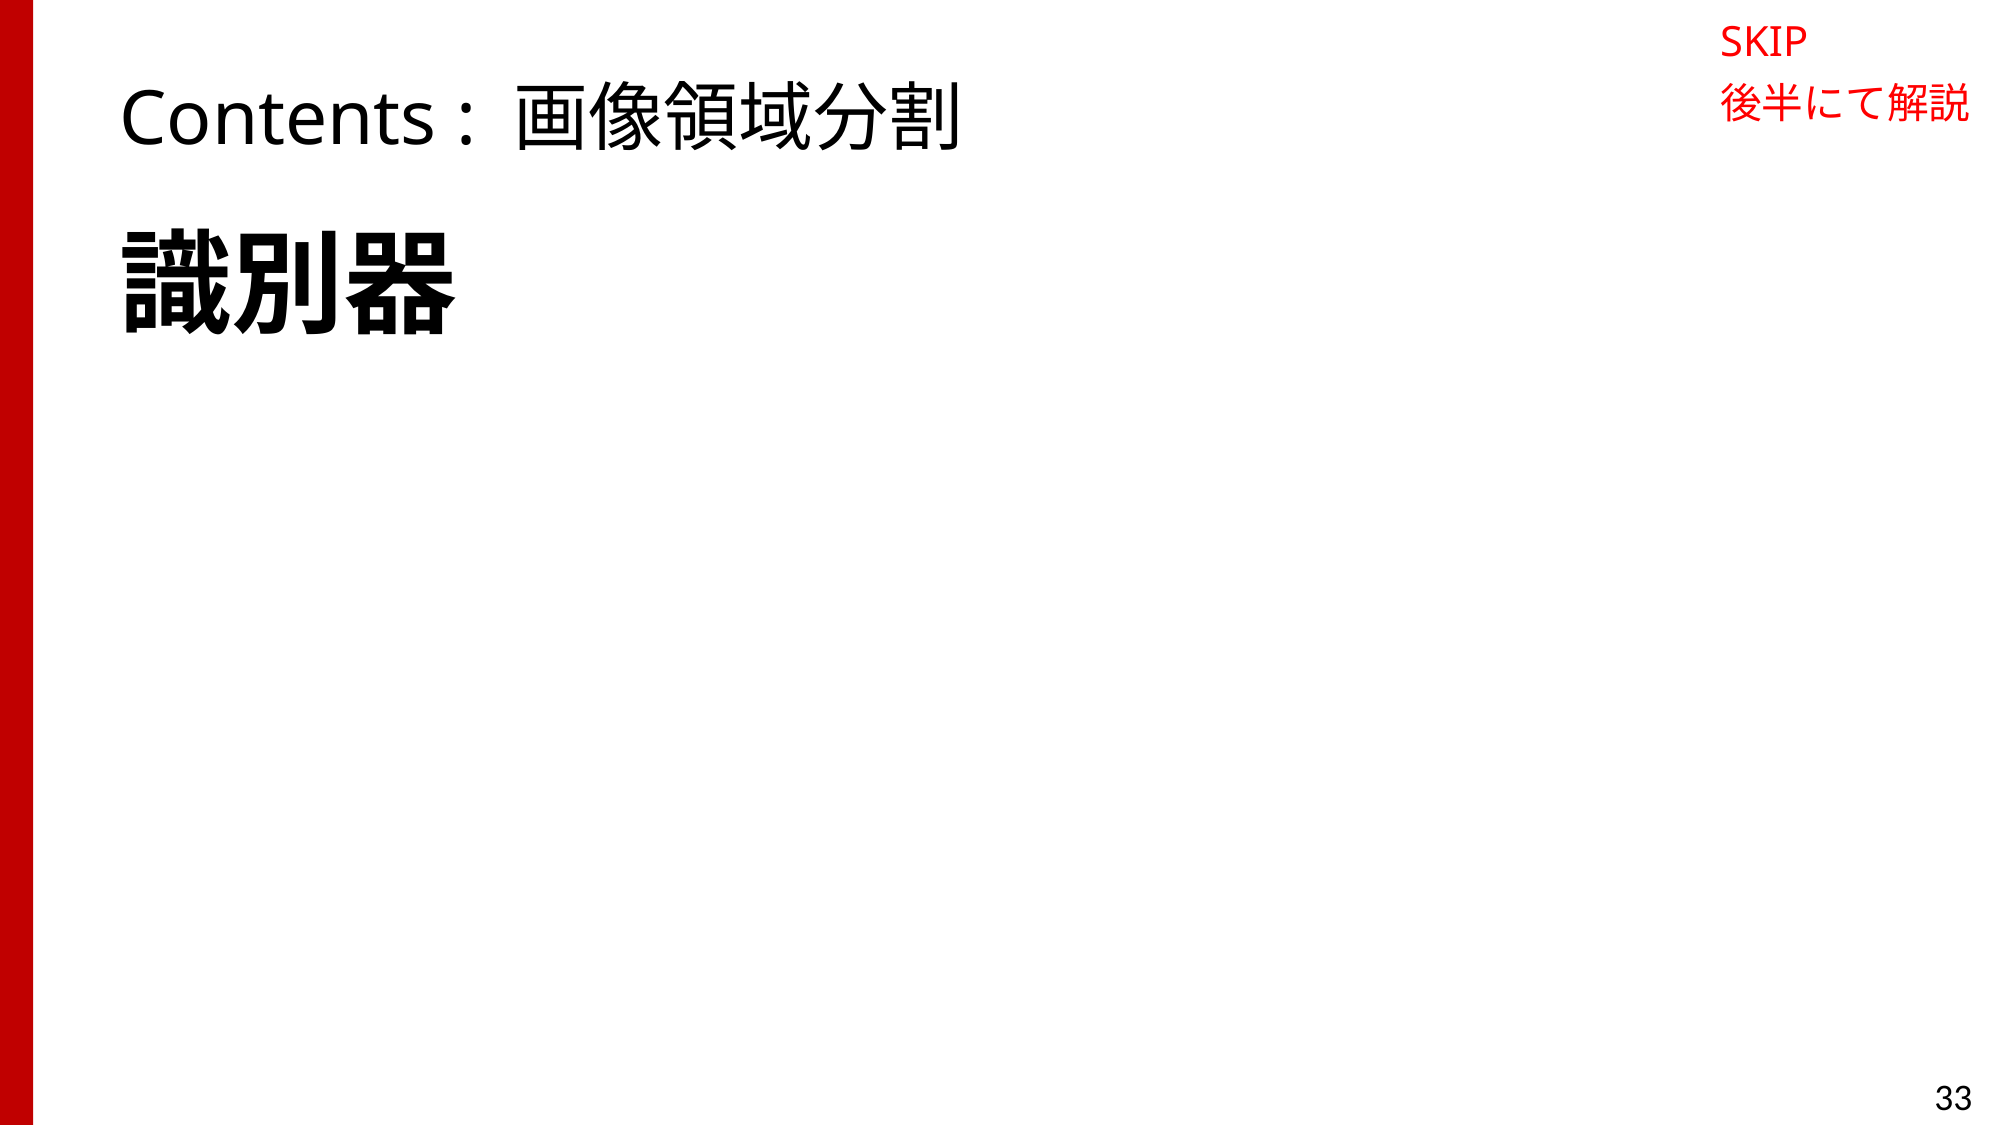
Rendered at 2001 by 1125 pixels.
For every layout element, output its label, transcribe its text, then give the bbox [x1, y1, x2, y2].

slide_number 33 [1537, 1065, 1987, 1125]
title Contents : 画像領域分割 [104, 59, 1945, 181]
list 識別器 [104, 220, 976, 1090]
text_box SKIP 後半にて解説 [1705, 7, 1986, 135]
